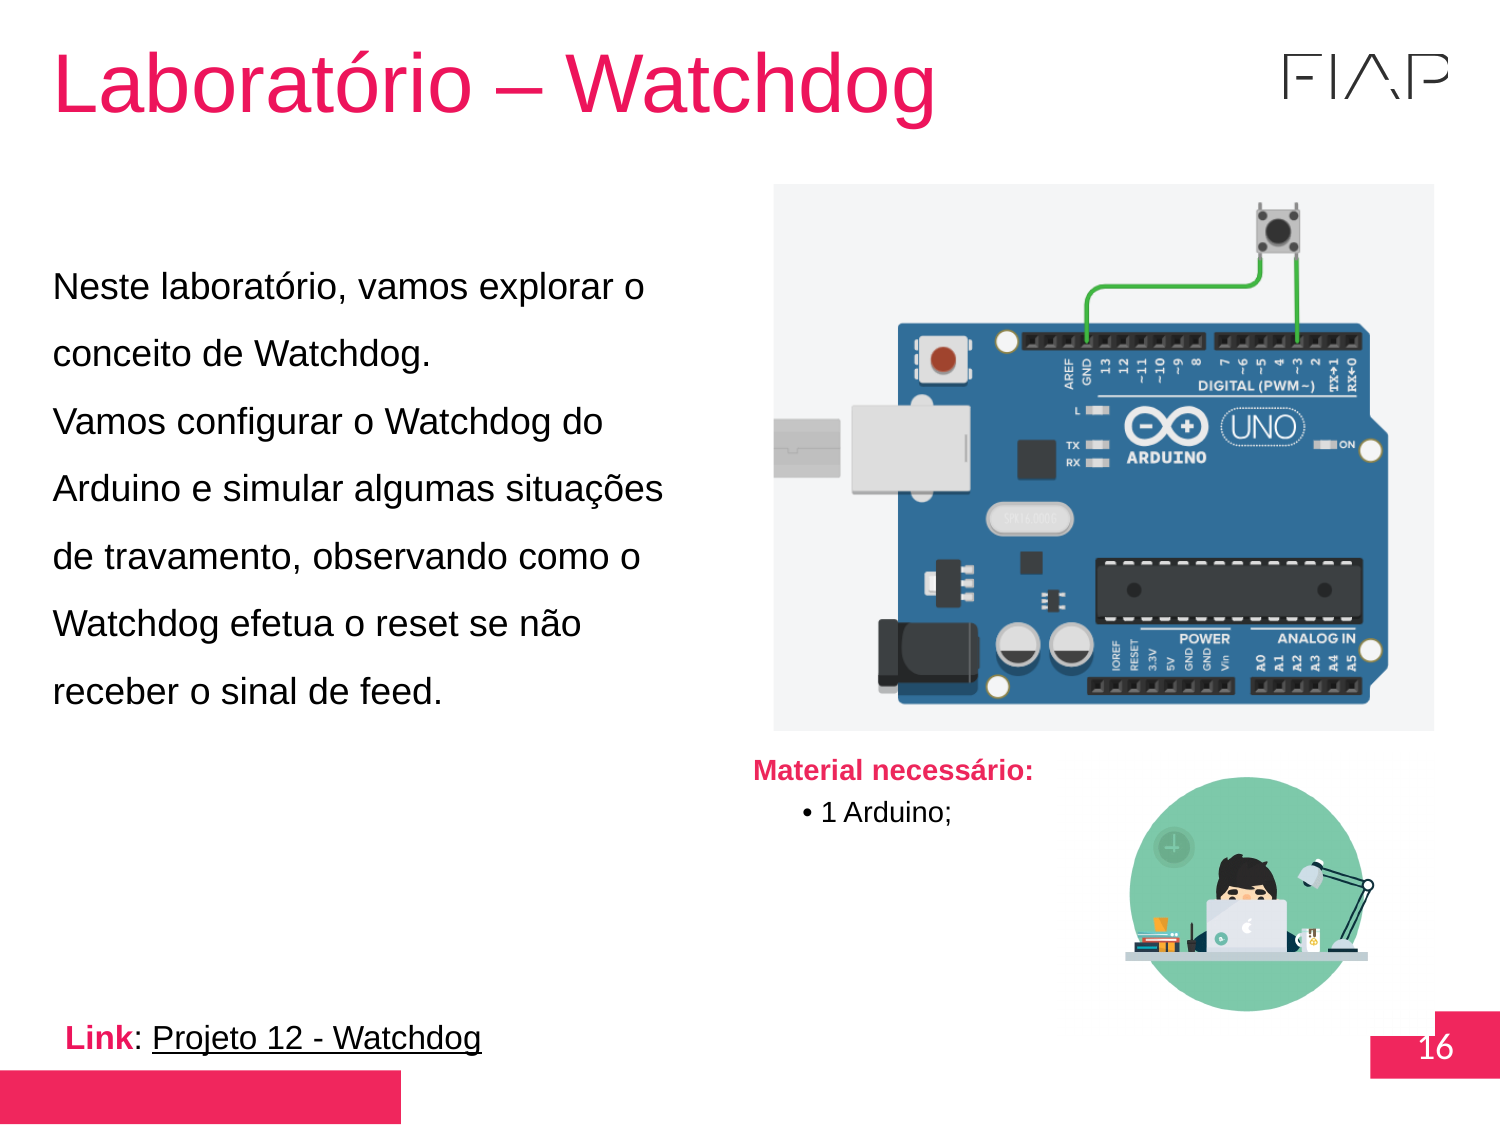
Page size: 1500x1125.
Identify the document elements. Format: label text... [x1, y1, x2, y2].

text_box Link: Projeto 12 - Watchdog [50, 989, 668, 1064]
text_box Material necessário: • 1 Arduino; [738, 748, 1388, 1083]
text_box Neste laboratório, vamos explorar o conceito de Watchdog. Vamos configurar o Watchdog do Arduino e simular algumas situações de travamento, observando como o Watchdog efetua o reset se não receber o sinal de feed. [37, 231, 715, 720]
text_box Laboratório – Watchdog [37, 21, 1075, 137]
picture [1284, 54, 1448, 99]
picture [1056, 752, 1435, 1036]
picture [773, 184, 1435, 731]
